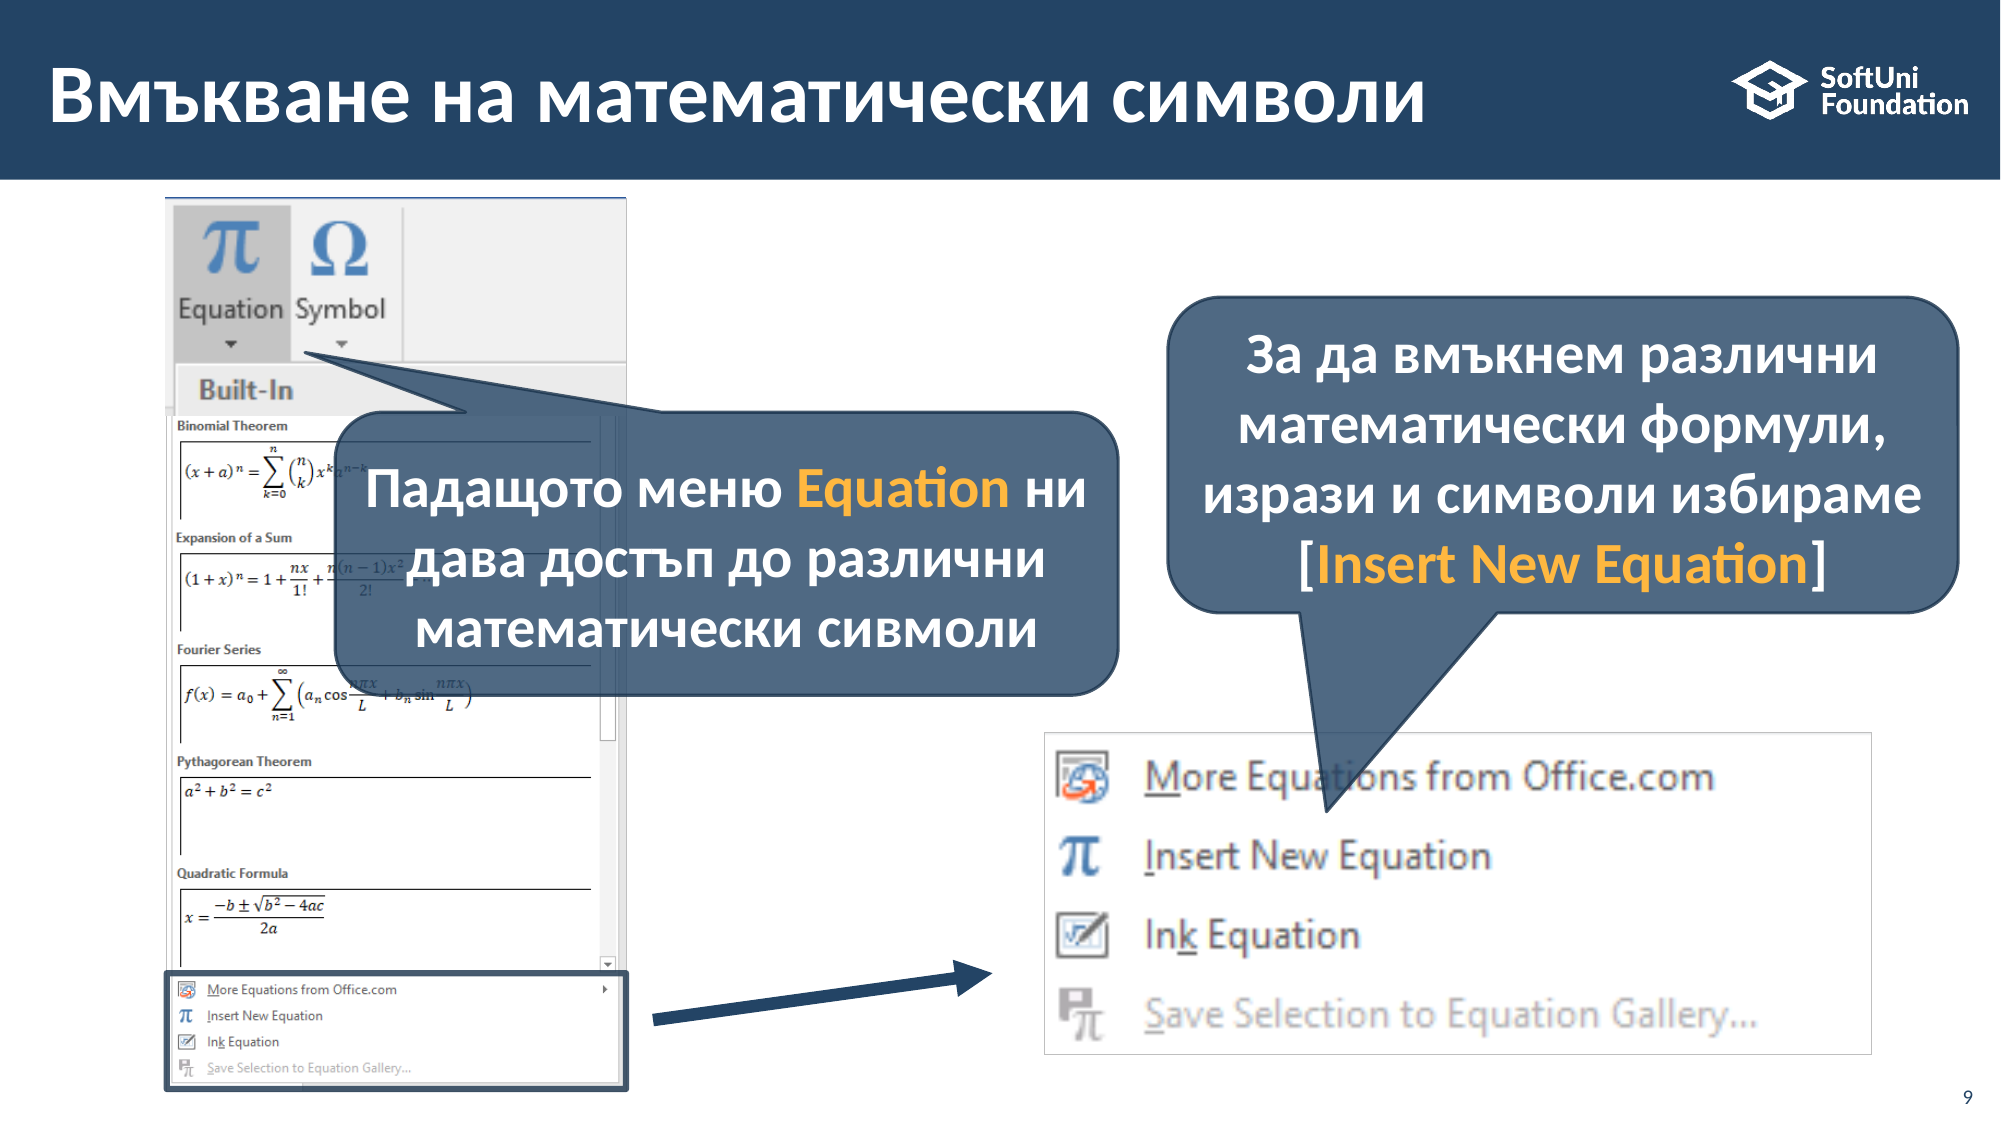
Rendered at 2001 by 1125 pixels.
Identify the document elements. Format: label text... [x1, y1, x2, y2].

picture [1731, 60, 1968, 120]
text_box Падащото меню Equation ни дава достъп до различни математически сивмоли [631, 404, 1121, 698]
picture [1044, 732, 1872, 1055]
title Вмъкване на математически символи [31, 16, 1716, 162]
slide_number 9 [1927, 1067, 1989, 1117]
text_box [652, 972, 993, 1021]
text_box За да вмъкнем различни математически формули, изрази и символи избираме [Insert New Equation] [1165, 295, 1961, 731]
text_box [165, 196, 627, 1092]
